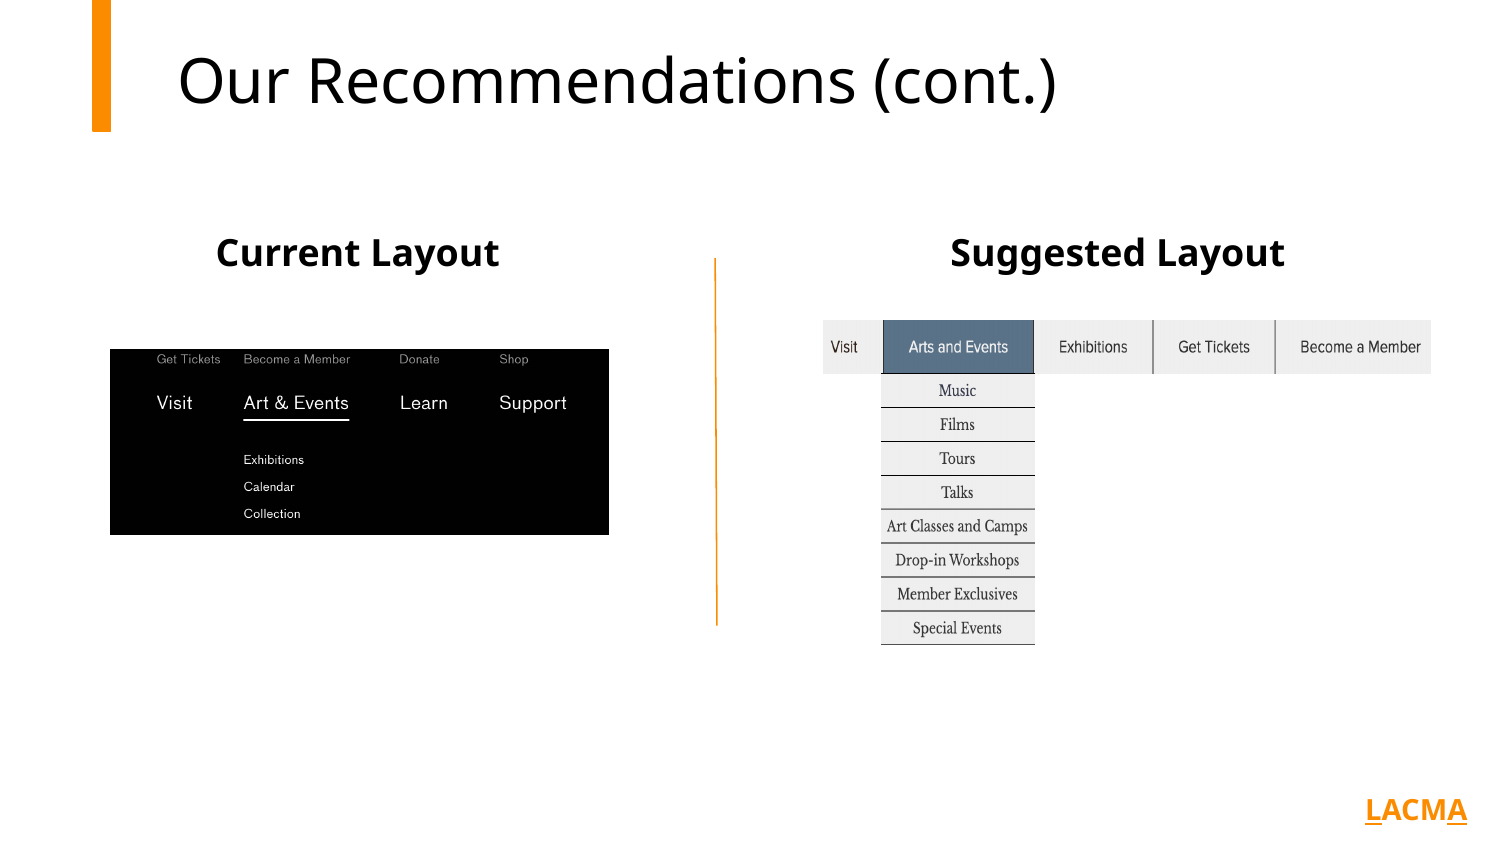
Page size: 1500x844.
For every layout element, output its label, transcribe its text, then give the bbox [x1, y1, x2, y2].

text_box LACMA [1350, 776, 1500, 844]
text_box Our Recommendations (cont.) [162, 26, 1411, 195]
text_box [714, 257, 718, 626]
text_box Suggested Layout [805, 214, 1431, 320]
picture [110, 349, 610, 535]
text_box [822, 320, 1432, 645]
text_box [93, 0, 111, 132]
text_box Current Layout [106, 214, 609, 320]
